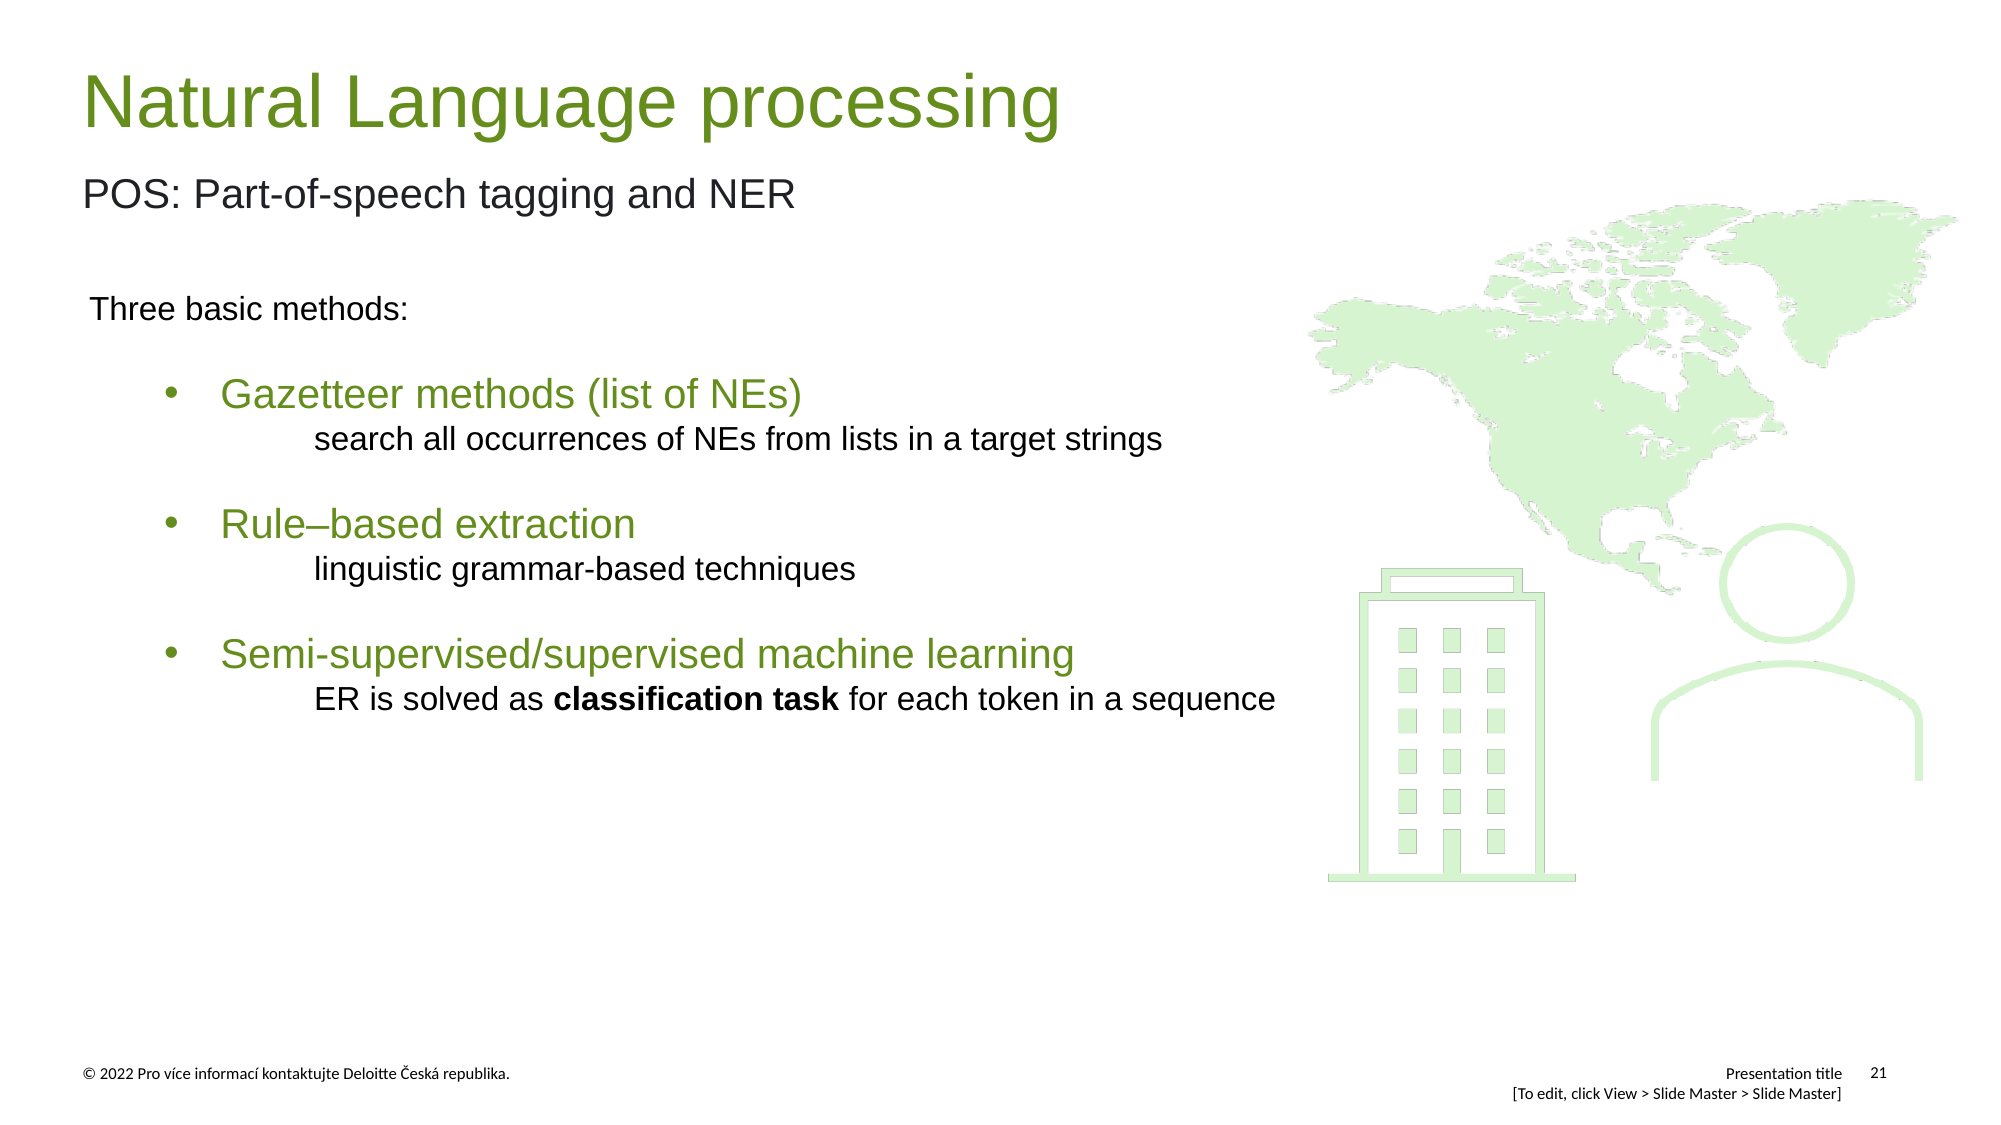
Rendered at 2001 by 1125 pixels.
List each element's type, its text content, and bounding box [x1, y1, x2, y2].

text_box POS: Part-of-speech tagging and NER [82, 166, 1067, 218]
picture [1240, 81, 2000, 915]
title Natural Language processing [82, 52, 1120, 167]
text_box Three basic methods: Gazetteer methods (list of NEs) search all occurrences of NEs from lists in a target strings Rule–based extraction linguistic grammar-based techniques Semi-supervised/supervised machine learning ER is solved as classification task for each token in a sequence [74, 280, 1278, 725]
